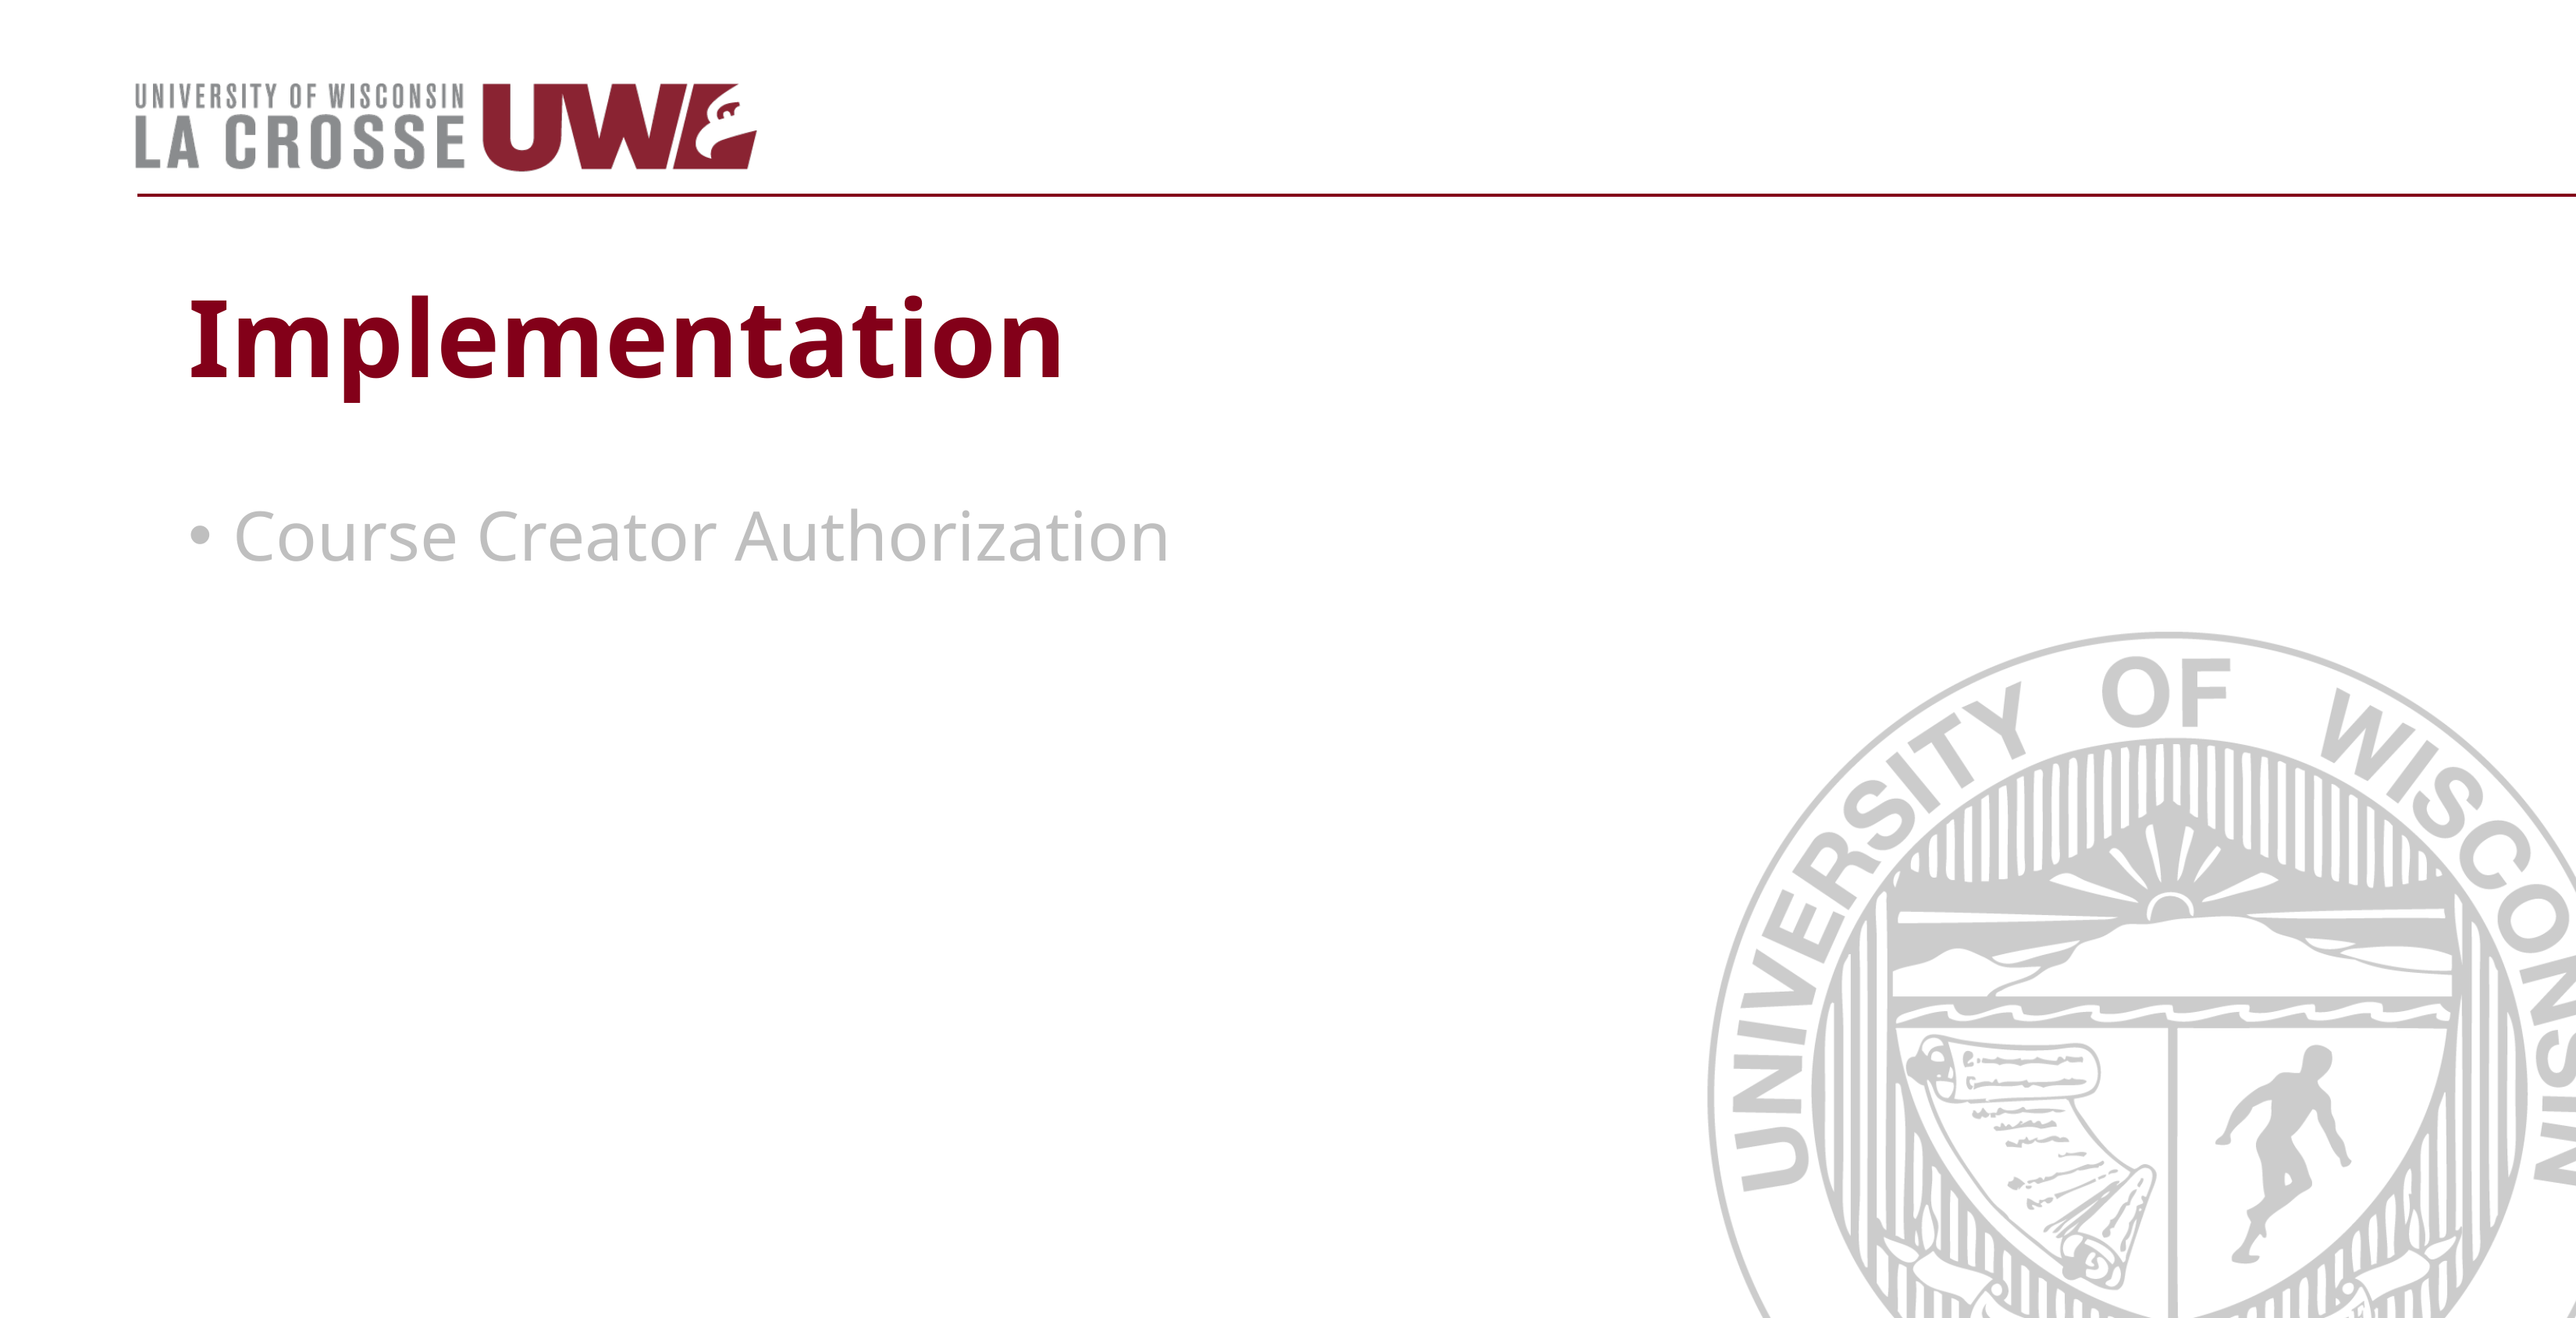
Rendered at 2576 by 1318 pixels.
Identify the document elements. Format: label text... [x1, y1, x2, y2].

title Implementation [176, 215, 2400, 470]
list Course Creator Authorization [176, 496, 1272, 1245]
picture [126, 74, 762, 176]
